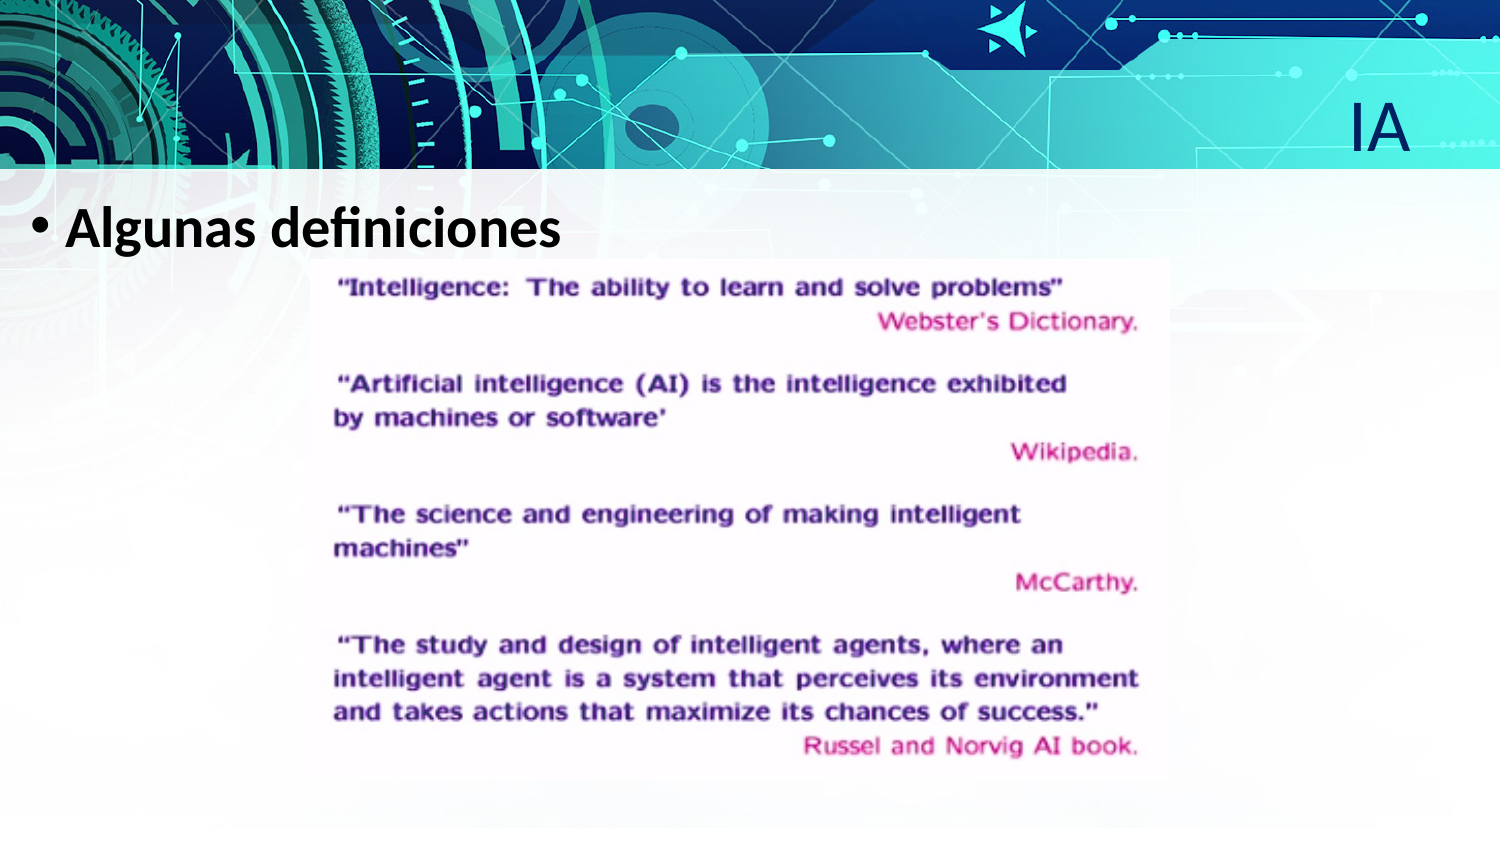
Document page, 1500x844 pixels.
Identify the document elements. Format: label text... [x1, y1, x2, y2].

text_box Algunas definiciones [29, 189, 1383, 765]
picture [0, 0, 1500, 844]
text_box IA [73, 71, 1426, 171]
